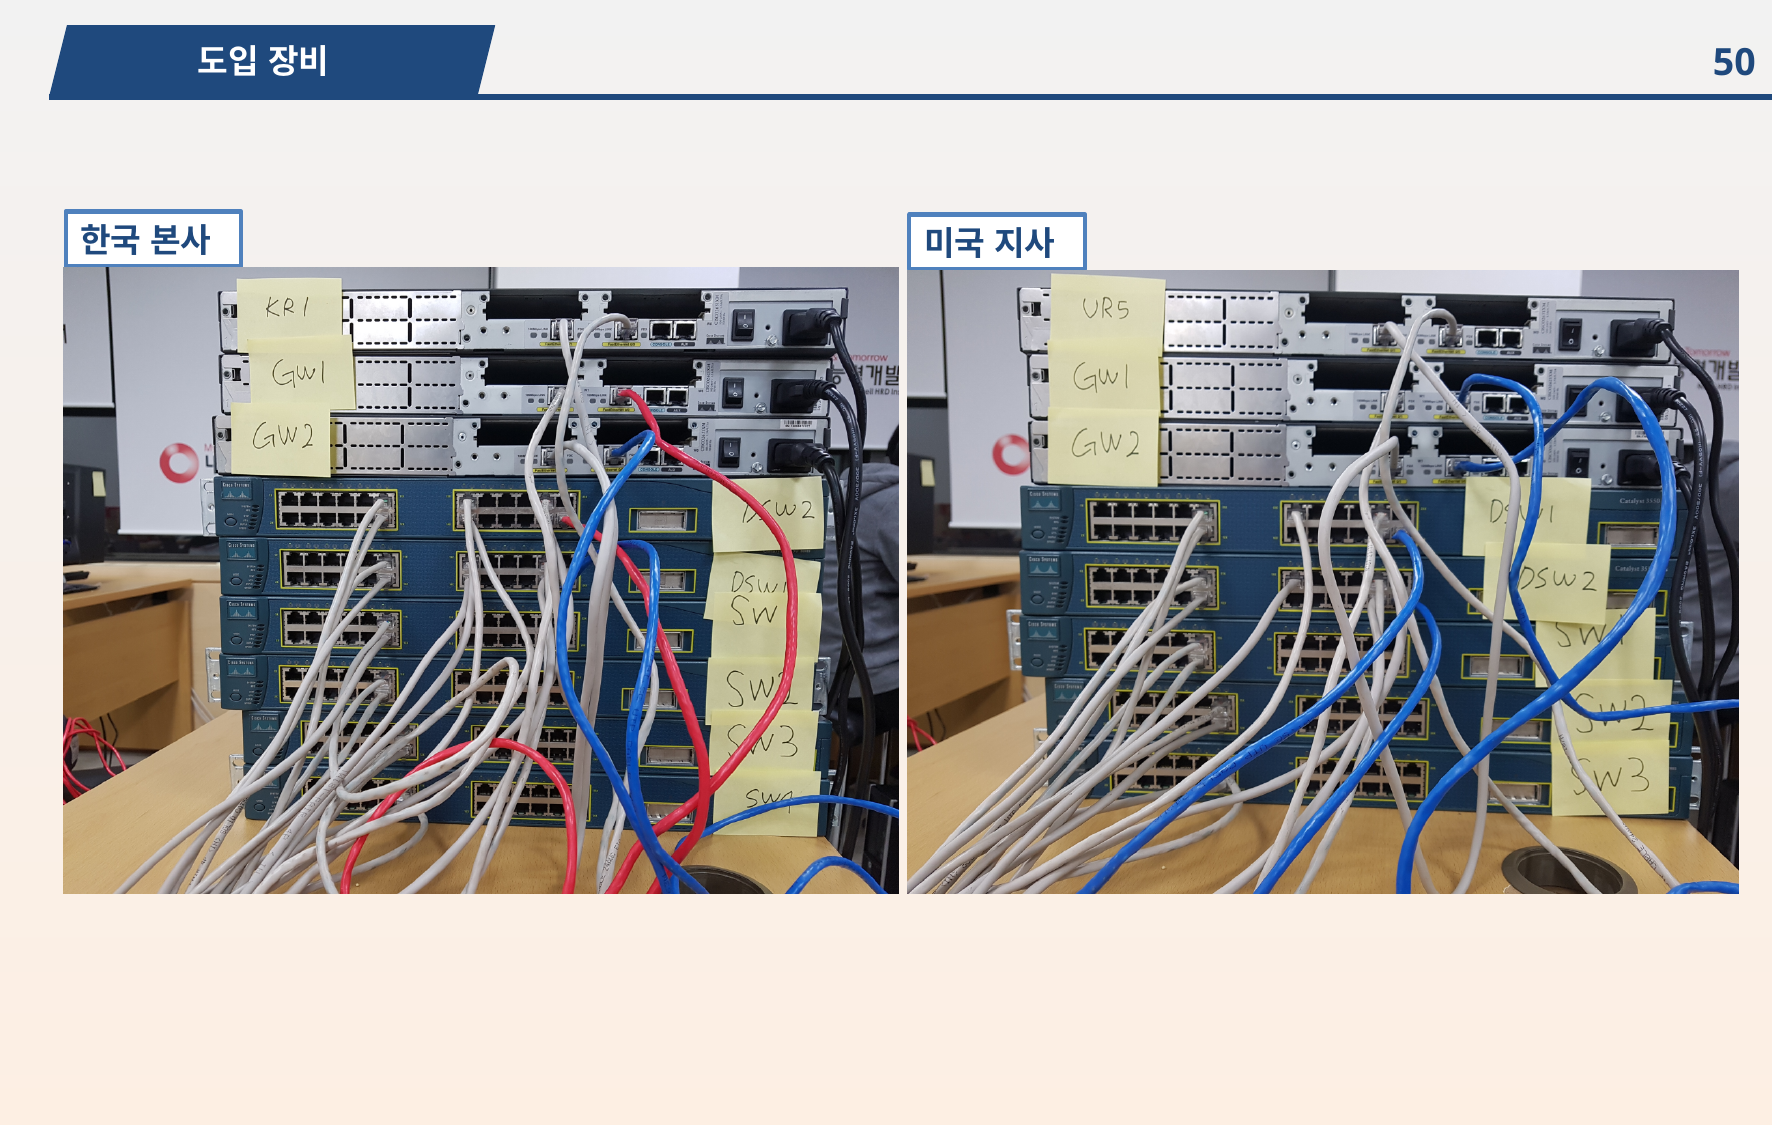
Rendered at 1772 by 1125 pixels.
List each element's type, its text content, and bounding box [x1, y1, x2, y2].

text_box [483, 23, 498, 83]
text_box 50 [1698, 30, 1772, 91]
text_box 도입 장비 [44, 17, 483, 104]
picture [907, 269, 1740, 894]
picture [63, 266, 899, 894]
text_box 한국 본사 [64, 209, 243, 266]
text_box 미국 지사 [907, 212, 1087, 269]
